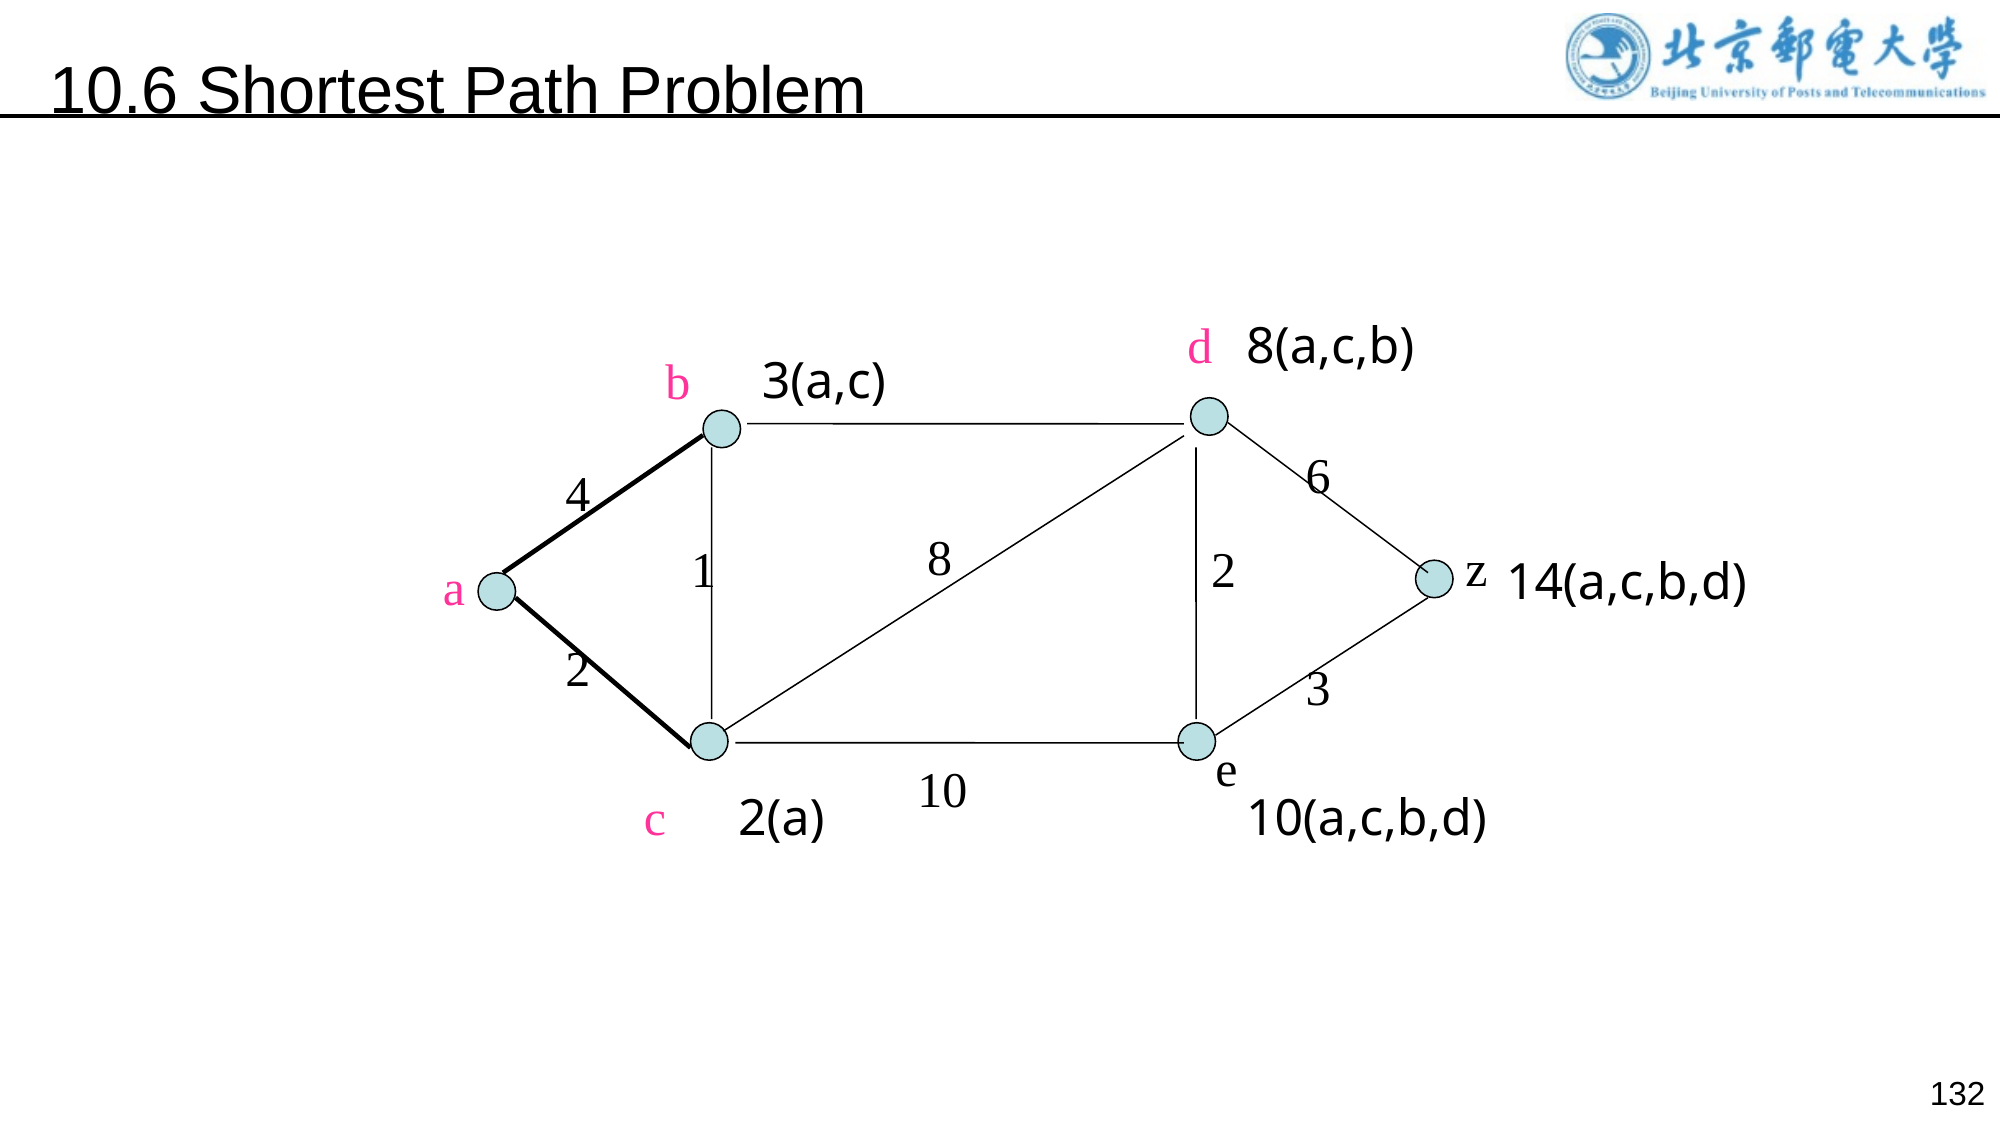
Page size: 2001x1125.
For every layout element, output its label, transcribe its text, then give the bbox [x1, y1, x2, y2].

text_box [1178, 722, 1211, 761]
text_box 1 [676, 530, 757, 605]
text_box 10 [902, 749, 1009, 825]
text_box a [428, 547, 481, 623]
text_box b [650, 341, 706, 477]
text_box 6 [1290, 435, 1346, 511]
text_box e [1200, 729, 1253, 805]
text_box 3(a,c) [747, 341, 1007, 416]
text_box z [1450, 529, 1503, 605]
text_box 3 [1290, 648, 1346, 723]
text_box [478, 572, 516, 611]
text_box 2(a) [723, 778, 877, 853]
text_box 10(a,c,b,d) [1231, 778, 1586, 853]
text_box [706, 410, 741, 448]
text_box 10.6 Shortest Path Problem [34, 0, 1849, 135]
text_box 14(a,c,b,d) [1491, 541, 1822, 617]
text_box 8(a,c,b) [1231, 305, 1492, 381]
text_box [1415, 560, 1450, 598]
text_box 2 [550, 629, 606, 705]
text_box 8 [912, 518, 993, 593]
text_box c [628, 778, 681, 853]
text_box d [1172, 305, 1228, 381]
text_box [690, 722, 729, 761]
text_box [1190, 397, 1229, 436]
text_box 2 [1196, 530, 1251, 605]
text_box 4 [550, 454, 606, 530]
picture [1849, 13, 1988, 101]
